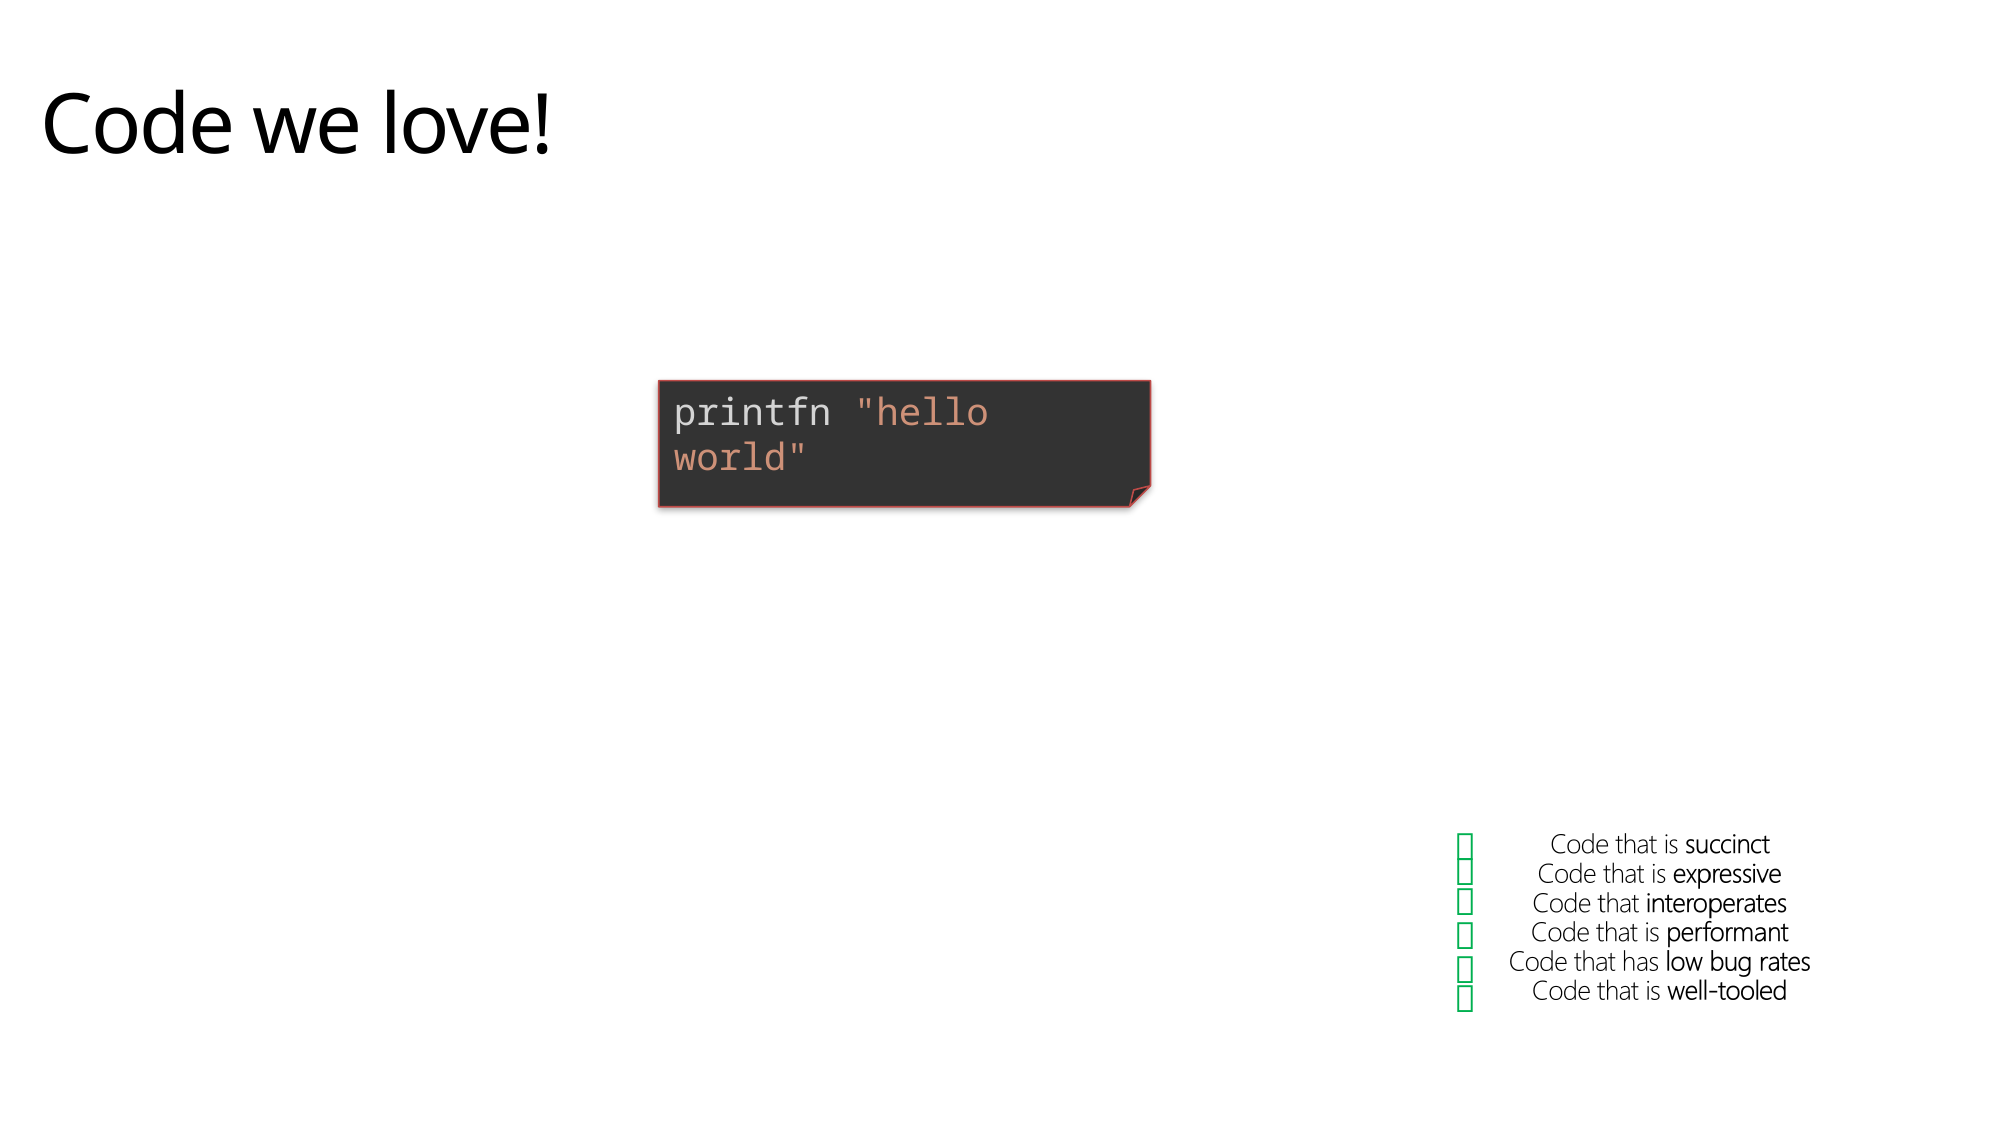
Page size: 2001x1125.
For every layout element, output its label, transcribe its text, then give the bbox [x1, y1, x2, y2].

text_box  [1453, 946, 1488, 975]
text_box printfn "hello world" [657, 379, 1152, 508]
text_box  [1453, 912, 1488, 946]
text_box  [1453, 848, 1488, 877]
text_box  [1453, 877, 1488, 912]
text_box  [1453, 975, 1488, 1021]
picture [1493, 825, 1872, 1022]
title Code we love! [40, 81, 1441, 366]
text_box  [1453, 823, 1494, 848]
